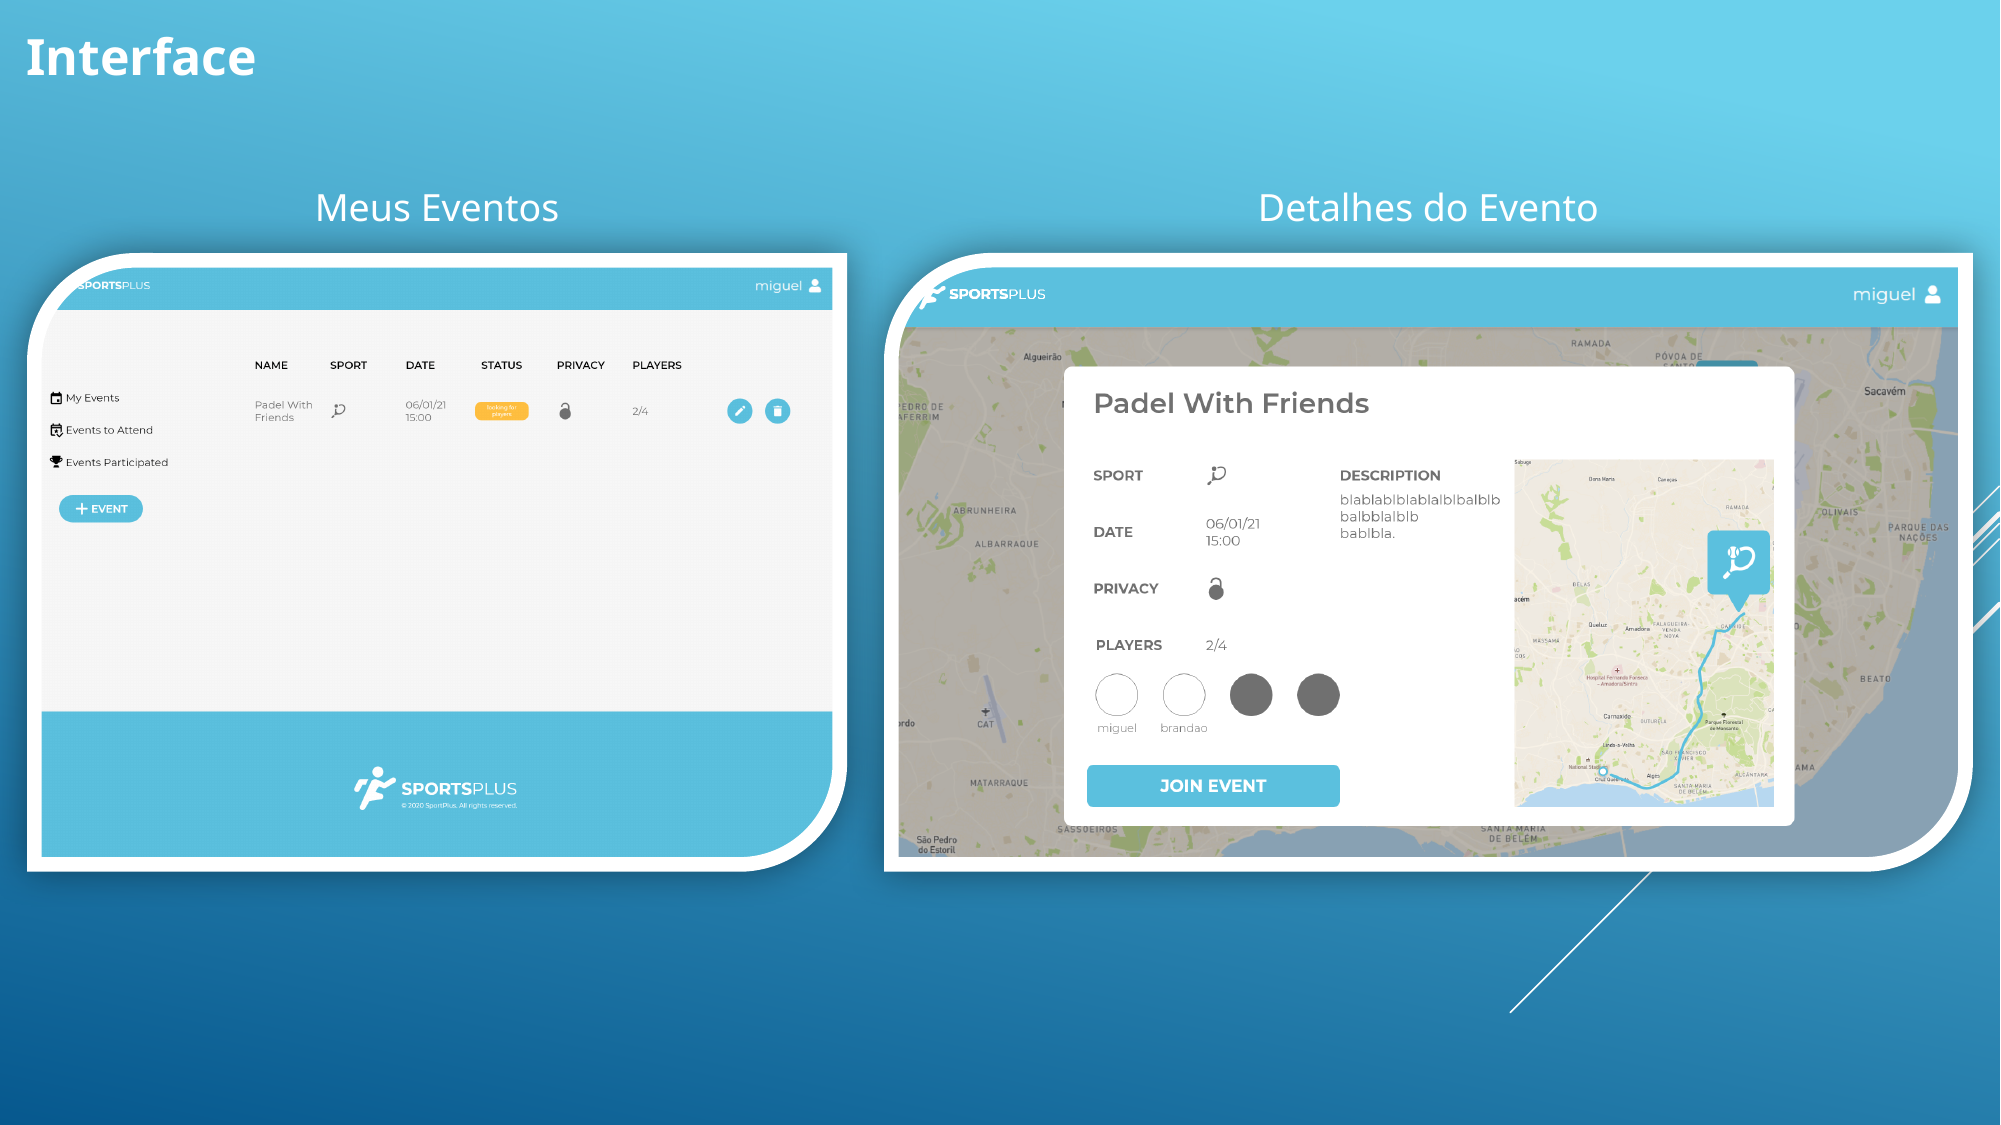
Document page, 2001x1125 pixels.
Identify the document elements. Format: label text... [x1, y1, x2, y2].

picture [891, 259, 1966, 865]
text_box Interface [11, 17, 273, 93]
text_box Detalhes do Evento [1215, 176, 1641, 237]
picture [34, 260, 840, 865]
text_box Meus Eventos [224, 176, 650, 237]
